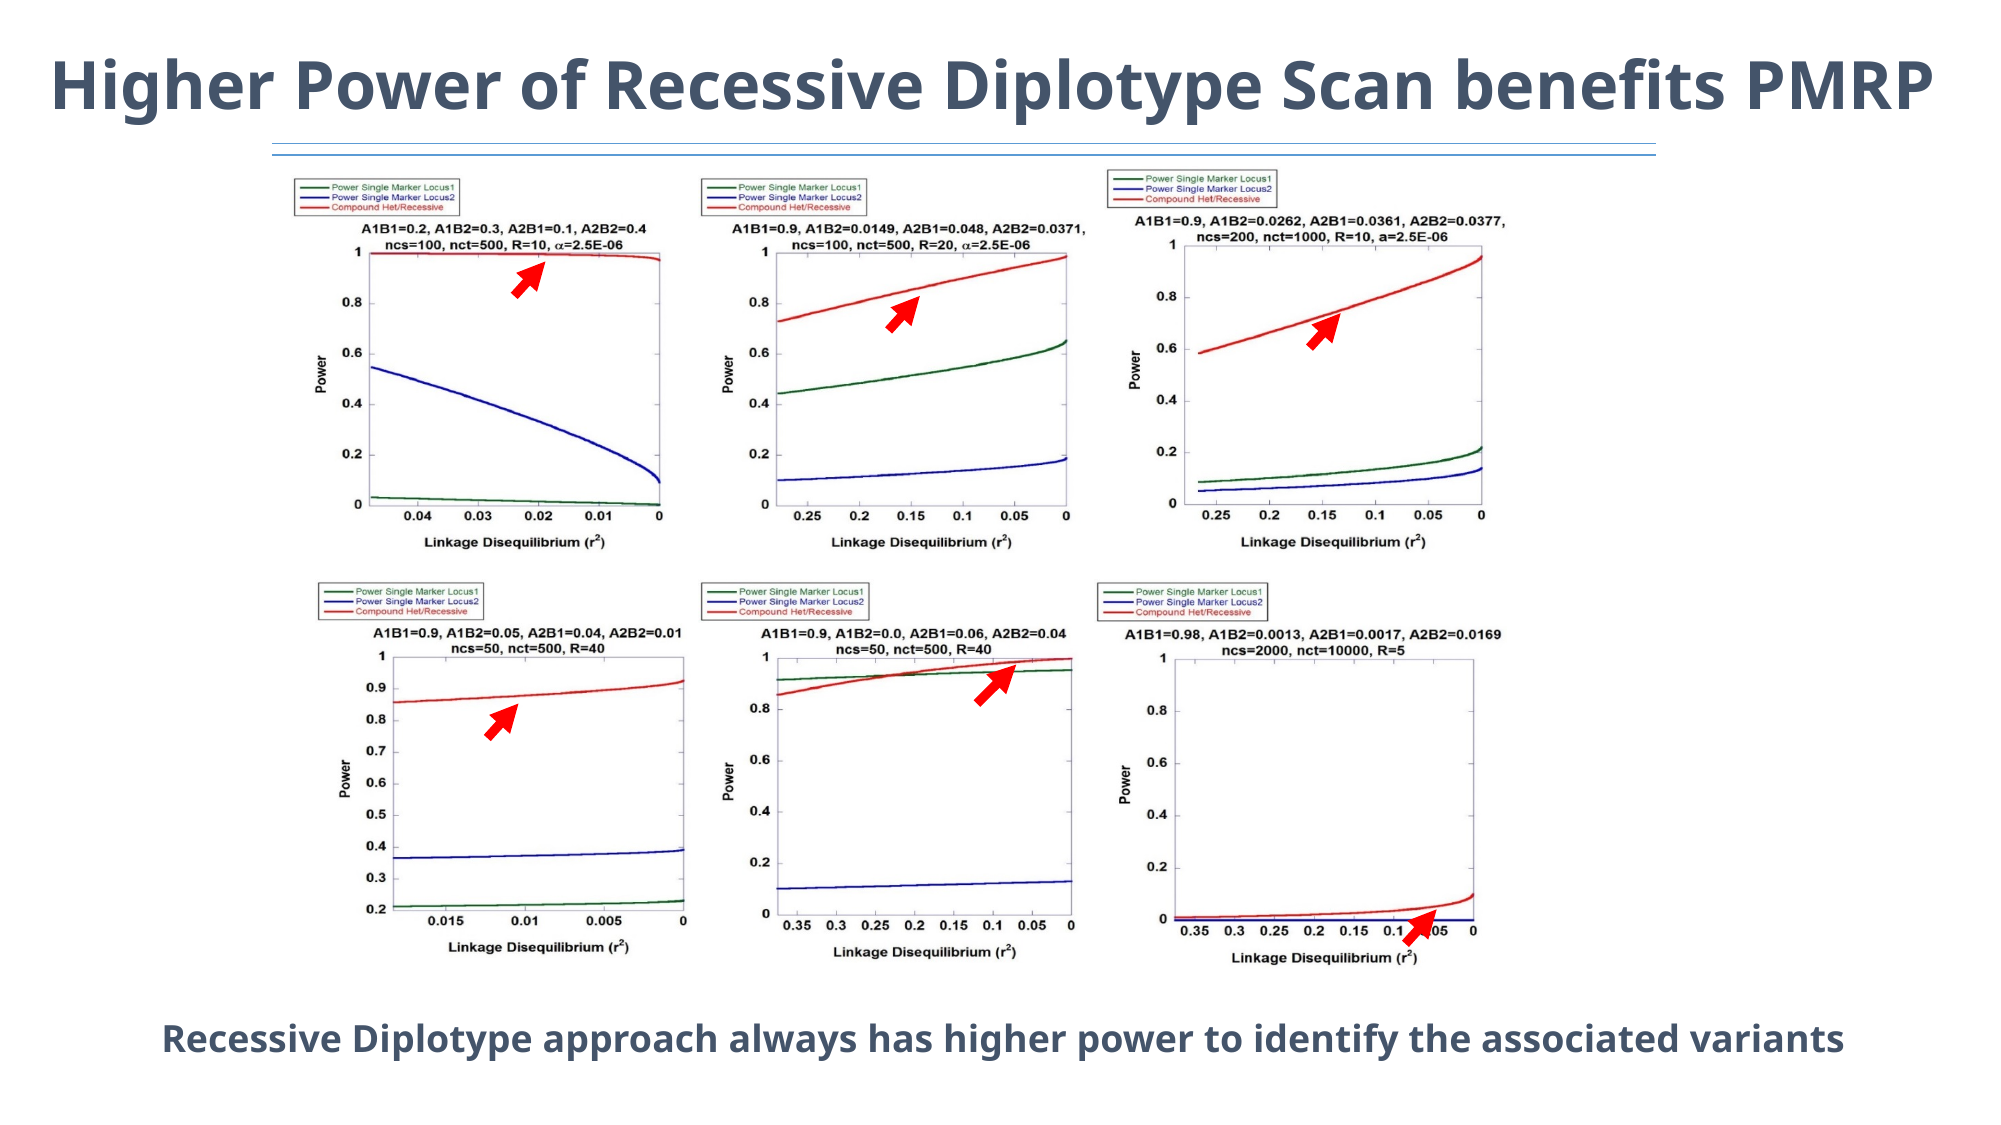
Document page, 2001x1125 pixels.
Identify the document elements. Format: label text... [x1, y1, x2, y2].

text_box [271, 143, 1657, 969]
title Higher Power of Recessive Diplotype Scan benefits PMRP [34, 12, 2000, 163]
text_box Recessive Diplotype approach always has higher power to identify the associated variants [146, 1007, 1862, 1068]
